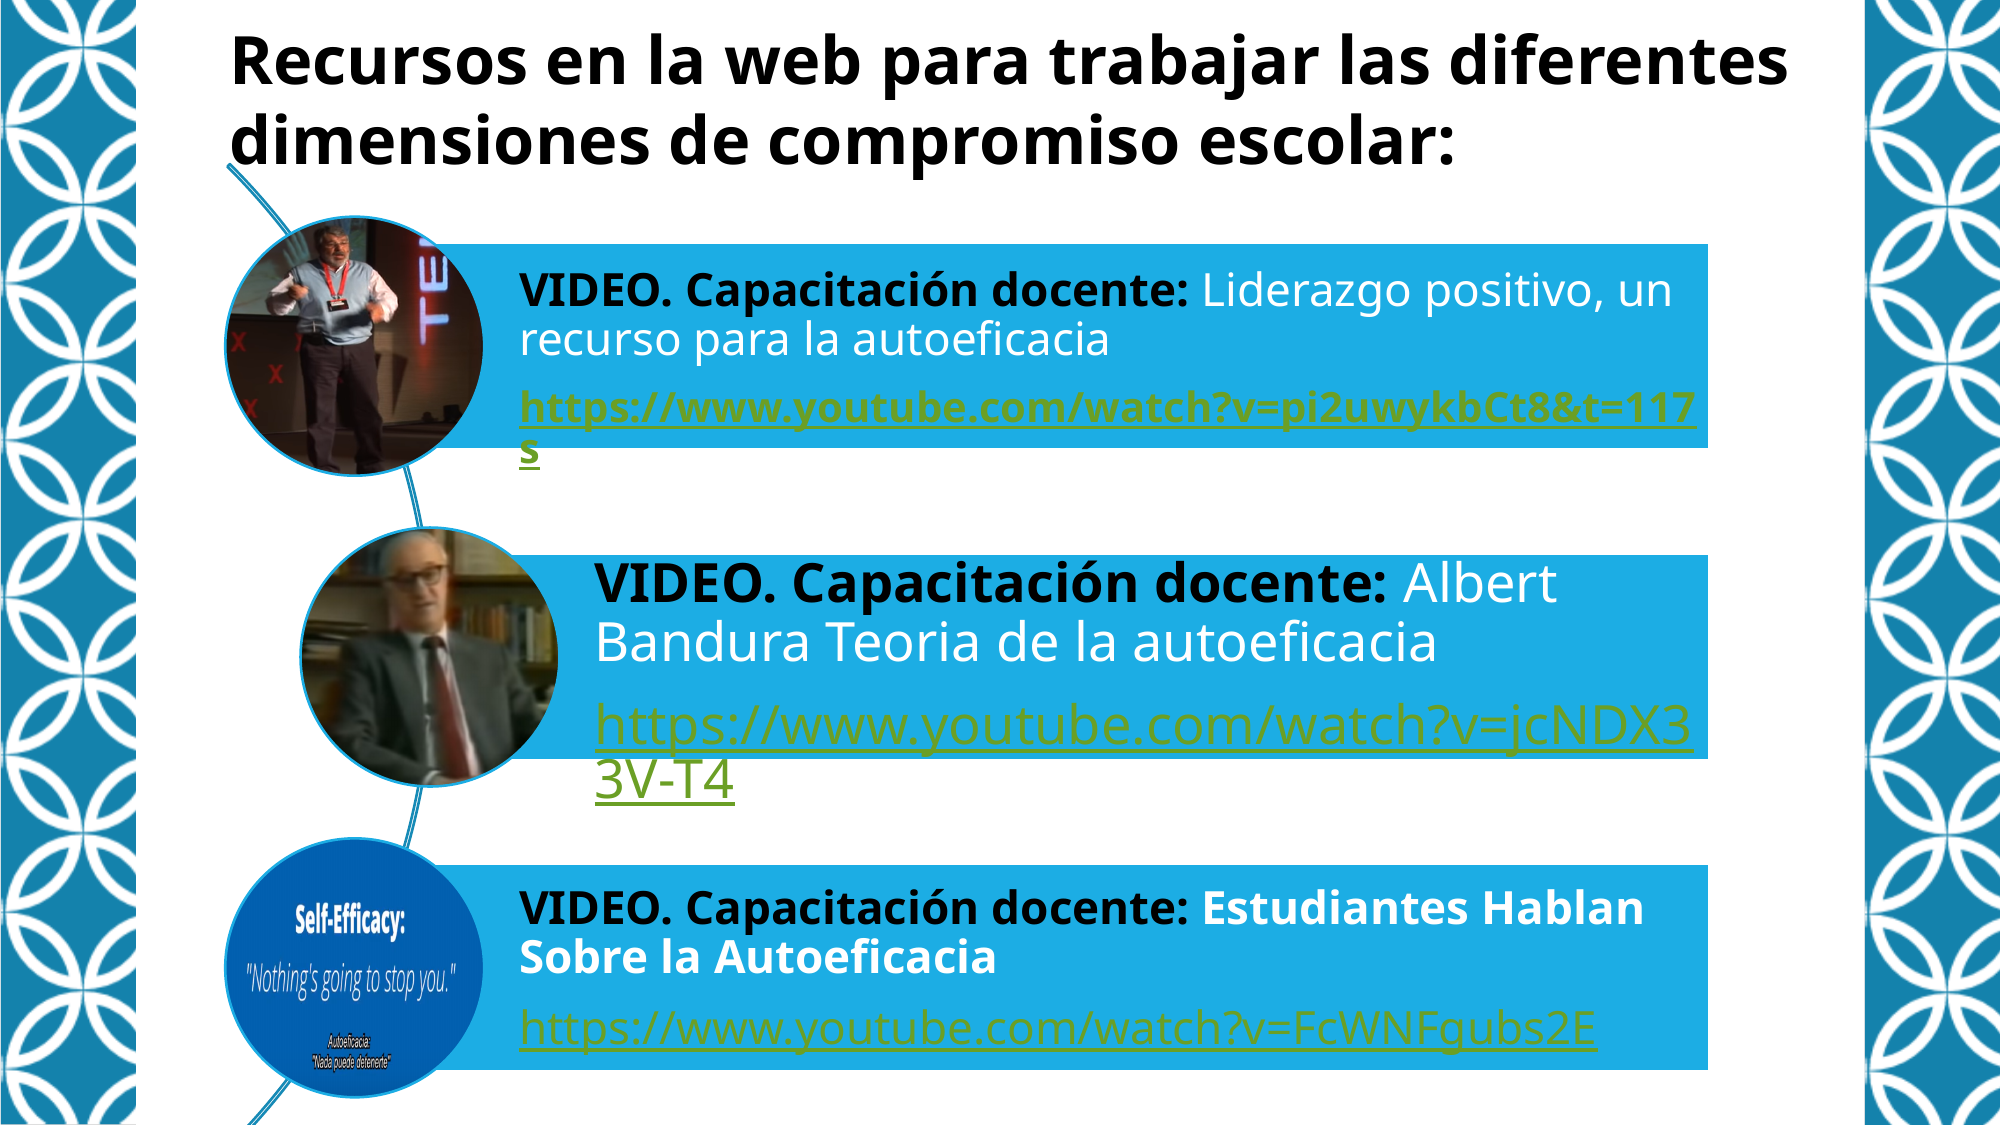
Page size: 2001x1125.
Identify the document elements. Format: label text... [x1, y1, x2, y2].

picture [0, 0, 137, 1125]
picture [1863, 0, 2000, 1125]
text_box Recursos en la web para trabajar las diferentes dimensiones de compromiso escolar: [214, 10, 1856, 186]
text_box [210, 138, 1724, 1125]
